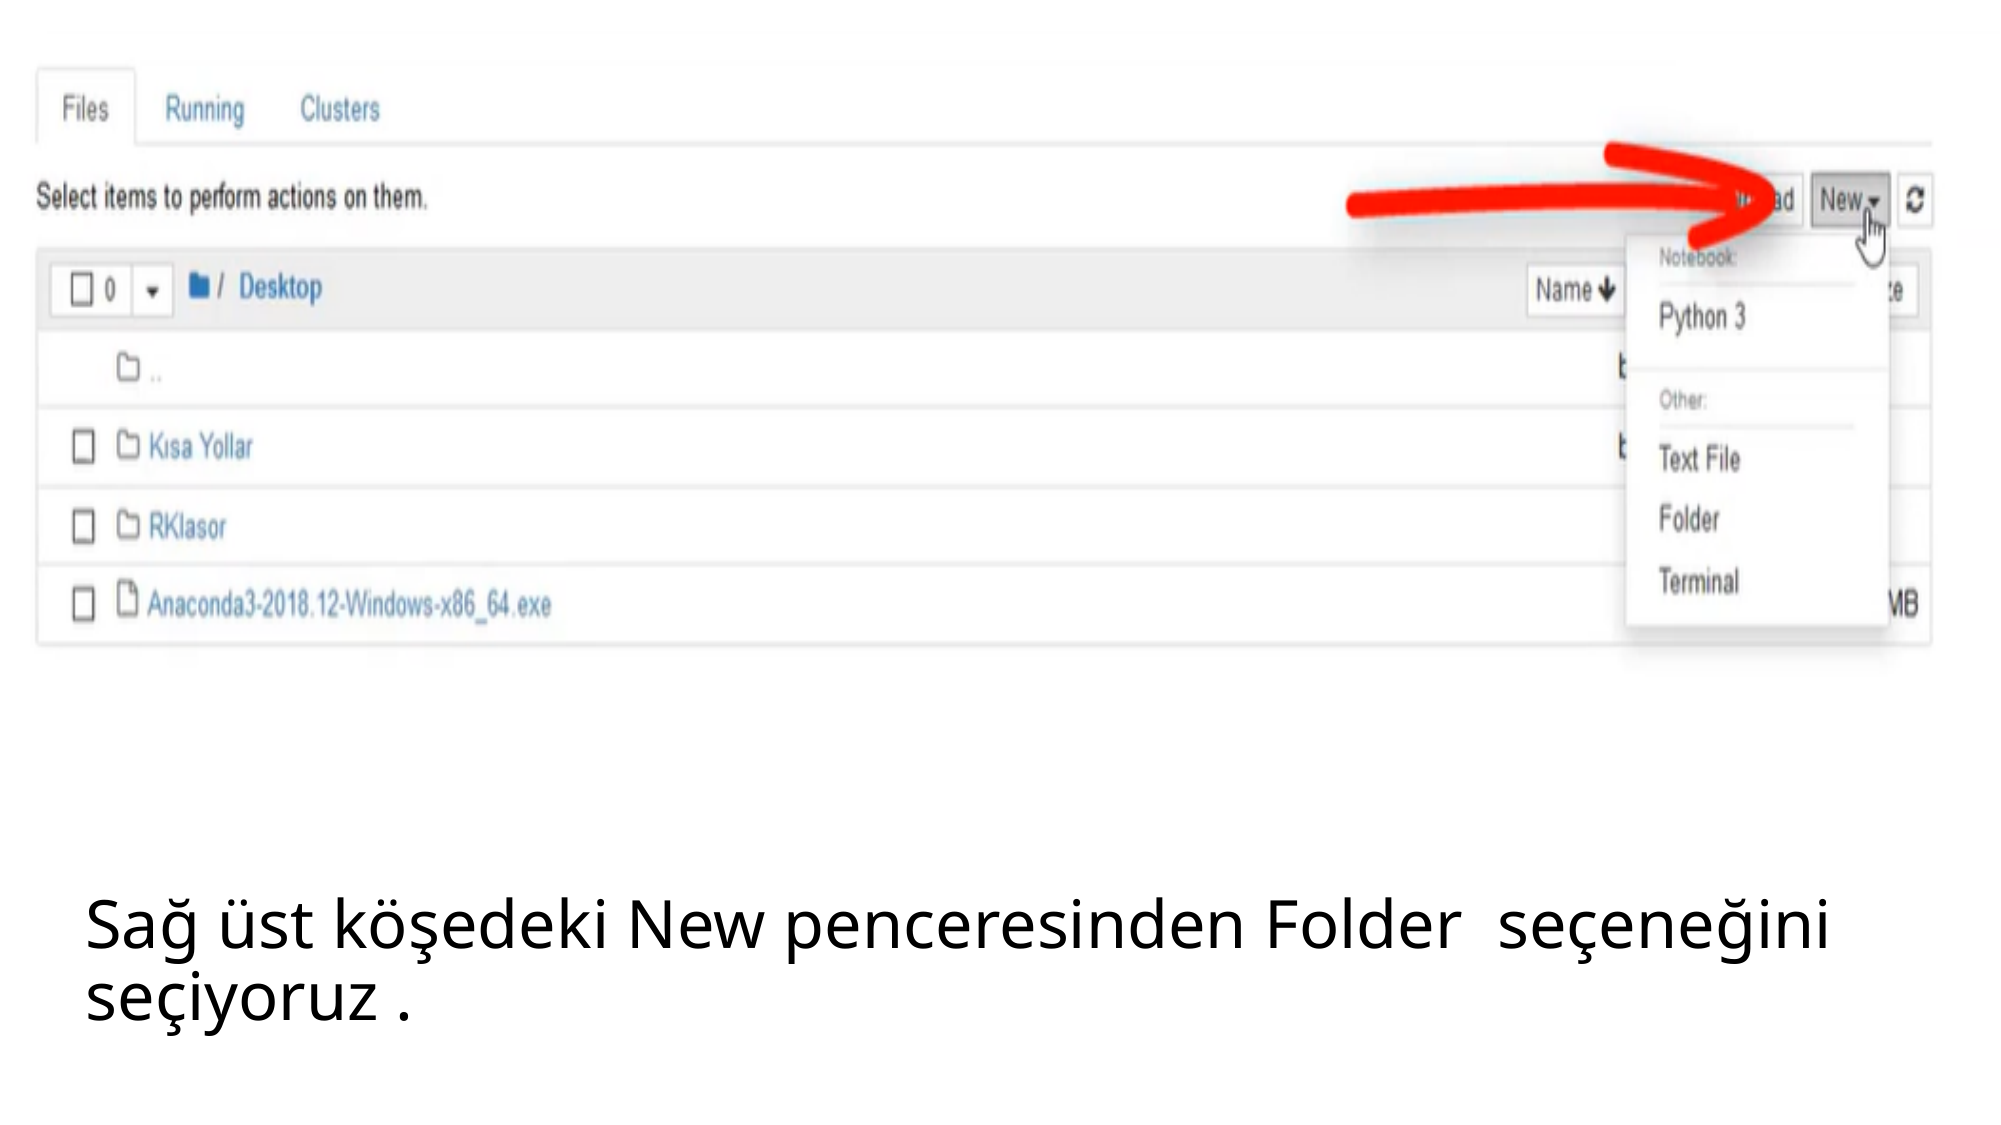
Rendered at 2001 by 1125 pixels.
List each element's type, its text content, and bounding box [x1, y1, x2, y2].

text_box Sağ üst köşedeki New penceresinden Folder seçeneğini seçiyoruz . [70, 859, 1956, 1068]
picture [26, 31, 2000, 859]
